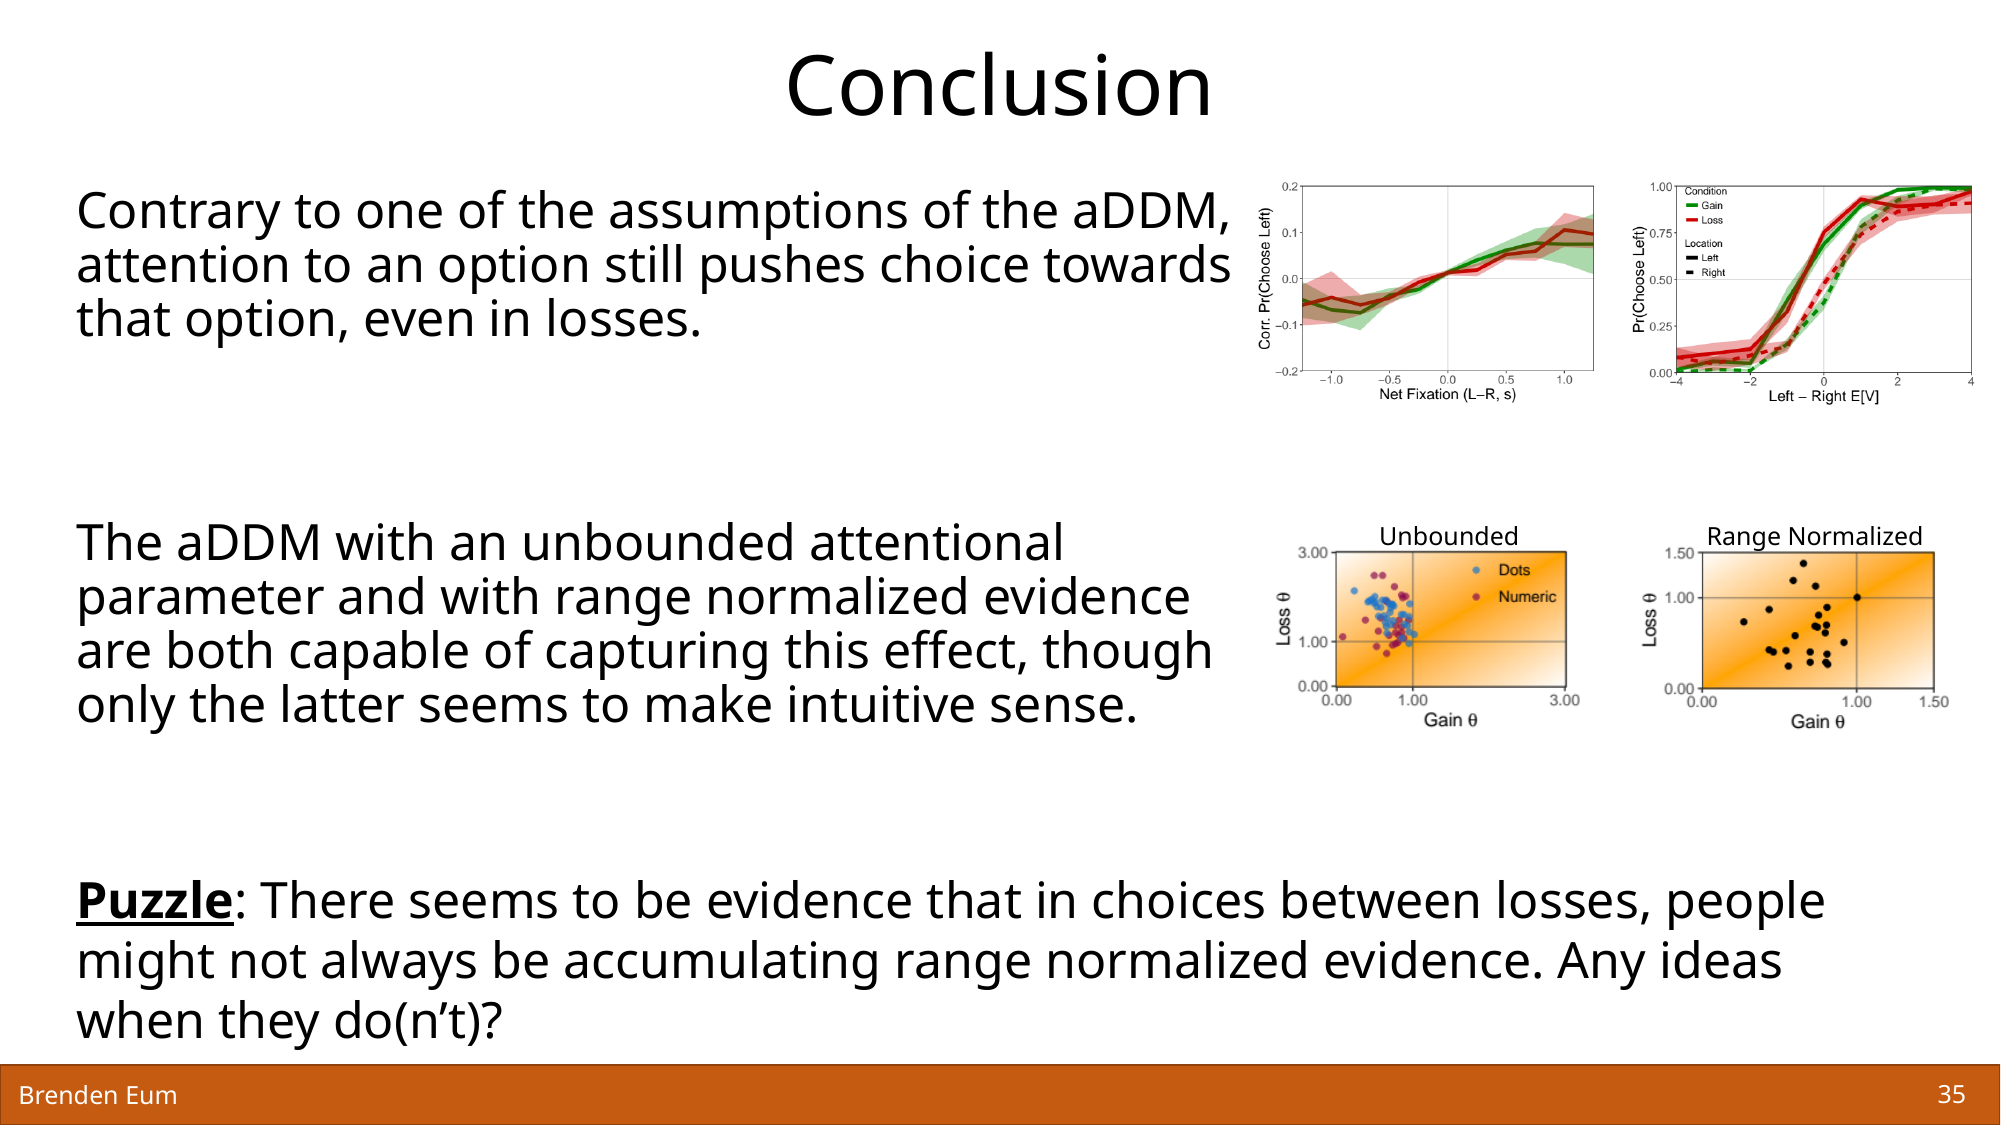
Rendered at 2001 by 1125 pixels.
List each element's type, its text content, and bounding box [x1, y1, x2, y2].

text_box Contrary to one of the assumptions of the aDDM, attention to an option still pushes choice towards that option, even in losses. The aDDM with an unbounded attentional parameter and with range normalized evidence are both capable of capturing this effect, though only the latter seems to make intuitive sense. [61, 177, 1248, 813]
text_box Brenden Eum [3, 1065, 1341, 1125]
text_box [1247, 174, 1982, 415]
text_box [1619, 512, 1954, 752]
slide_number 35 [1672, 1065, 1982, 1125]
text_box Puzzle: There seems to be evidence that in choices between losses, people might not always be accumulating range normalized evidence. Any ideas when they do(n’t)? [61, 860, 1933, 1056]
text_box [1265, 512, 1585, 733]
footer [1341, 1065, 1672, 1125]
title Conclusion [99, 34, 1901, 142]
